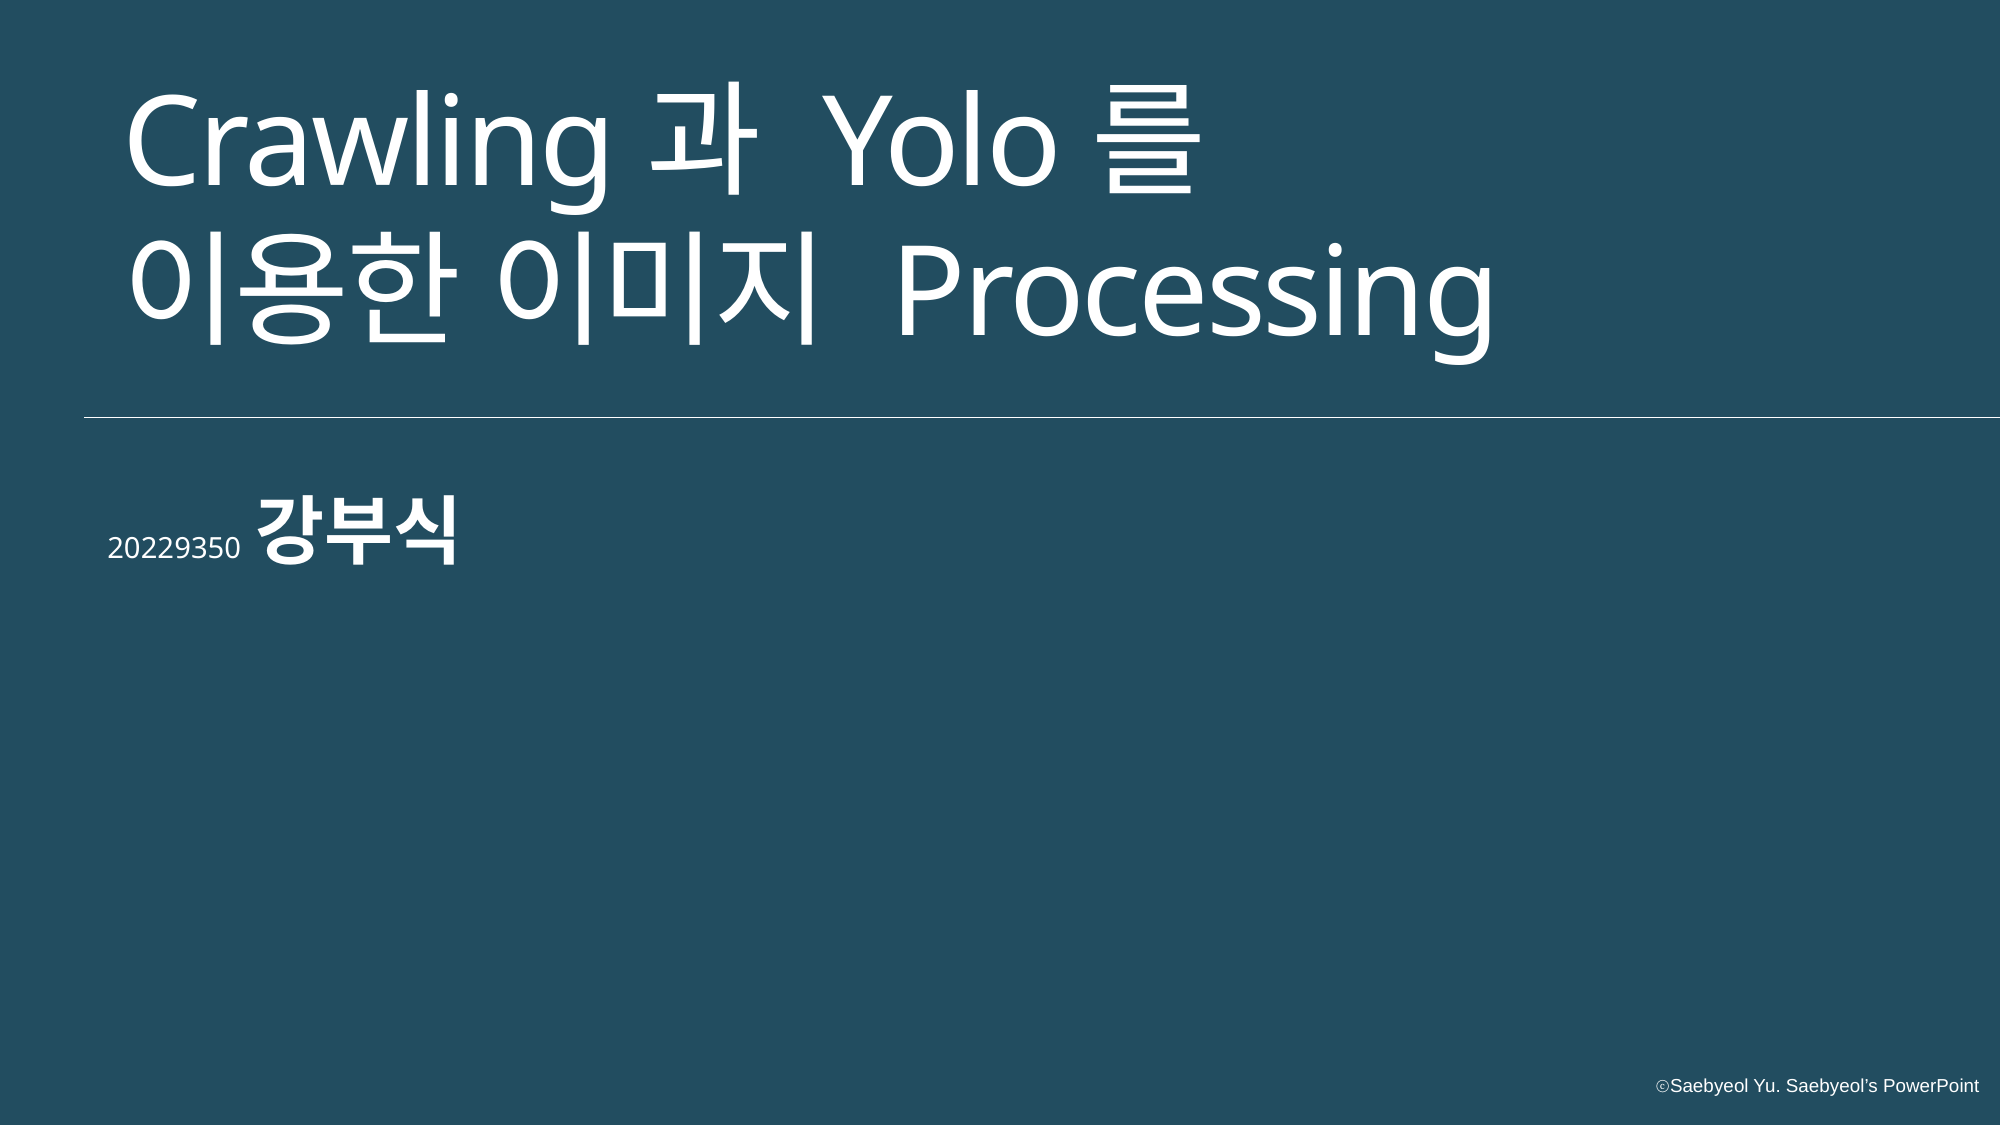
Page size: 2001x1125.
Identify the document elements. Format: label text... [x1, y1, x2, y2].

text_box Crawling과 Yolo를 이용한 이미지 Processing [107, 52, 1516, 368]
text_box 20229350 강부식 [92, 476, 478, 581]
